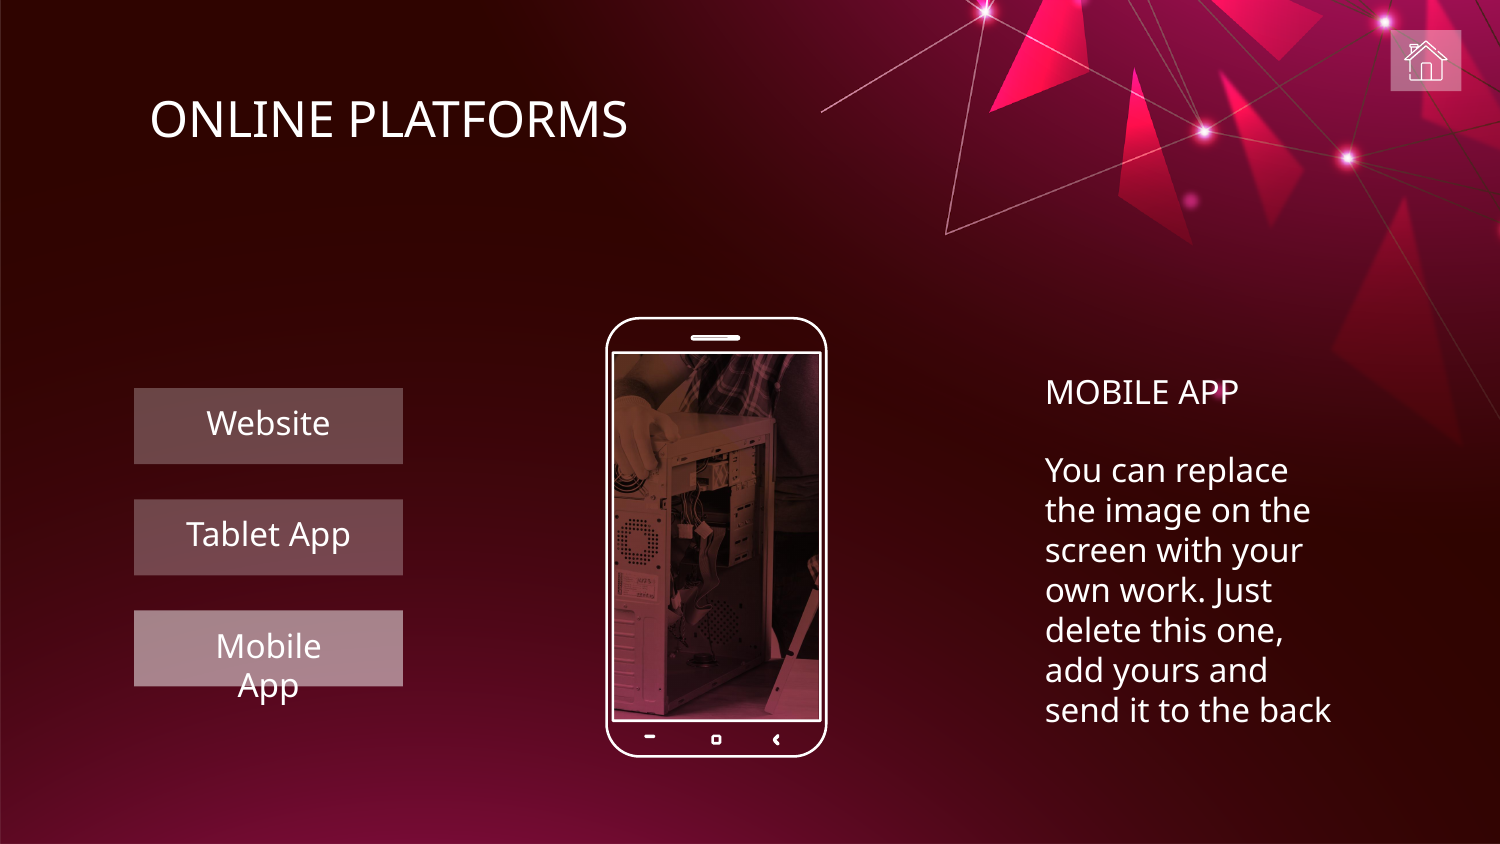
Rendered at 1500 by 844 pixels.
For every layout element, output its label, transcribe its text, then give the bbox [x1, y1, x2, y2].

list You can replace the image on the screen with your own work. Just delete this one, add yours and send it to the back [1029, 434, 1355, 713]
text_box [1390, 29, 1462, 92]
text_box [134, 388, 403, 465]
title ONLINE PLATFORMS [134, 72, 1001, 206]
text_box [604, 316, 828, 758]
subtitle MOBILE APP [1029, 361, 1365, 426]
subtitle Website [168, 387, 369, 443]
picture [0, 0, 1500, 844]
text_box [134, 610, 403, 687]
subtitle Tablet App [168, 498, 369, 554]
subtitle Mobile App [168, 609, 369, 666]
text_box [134, 499, 403, 576]
